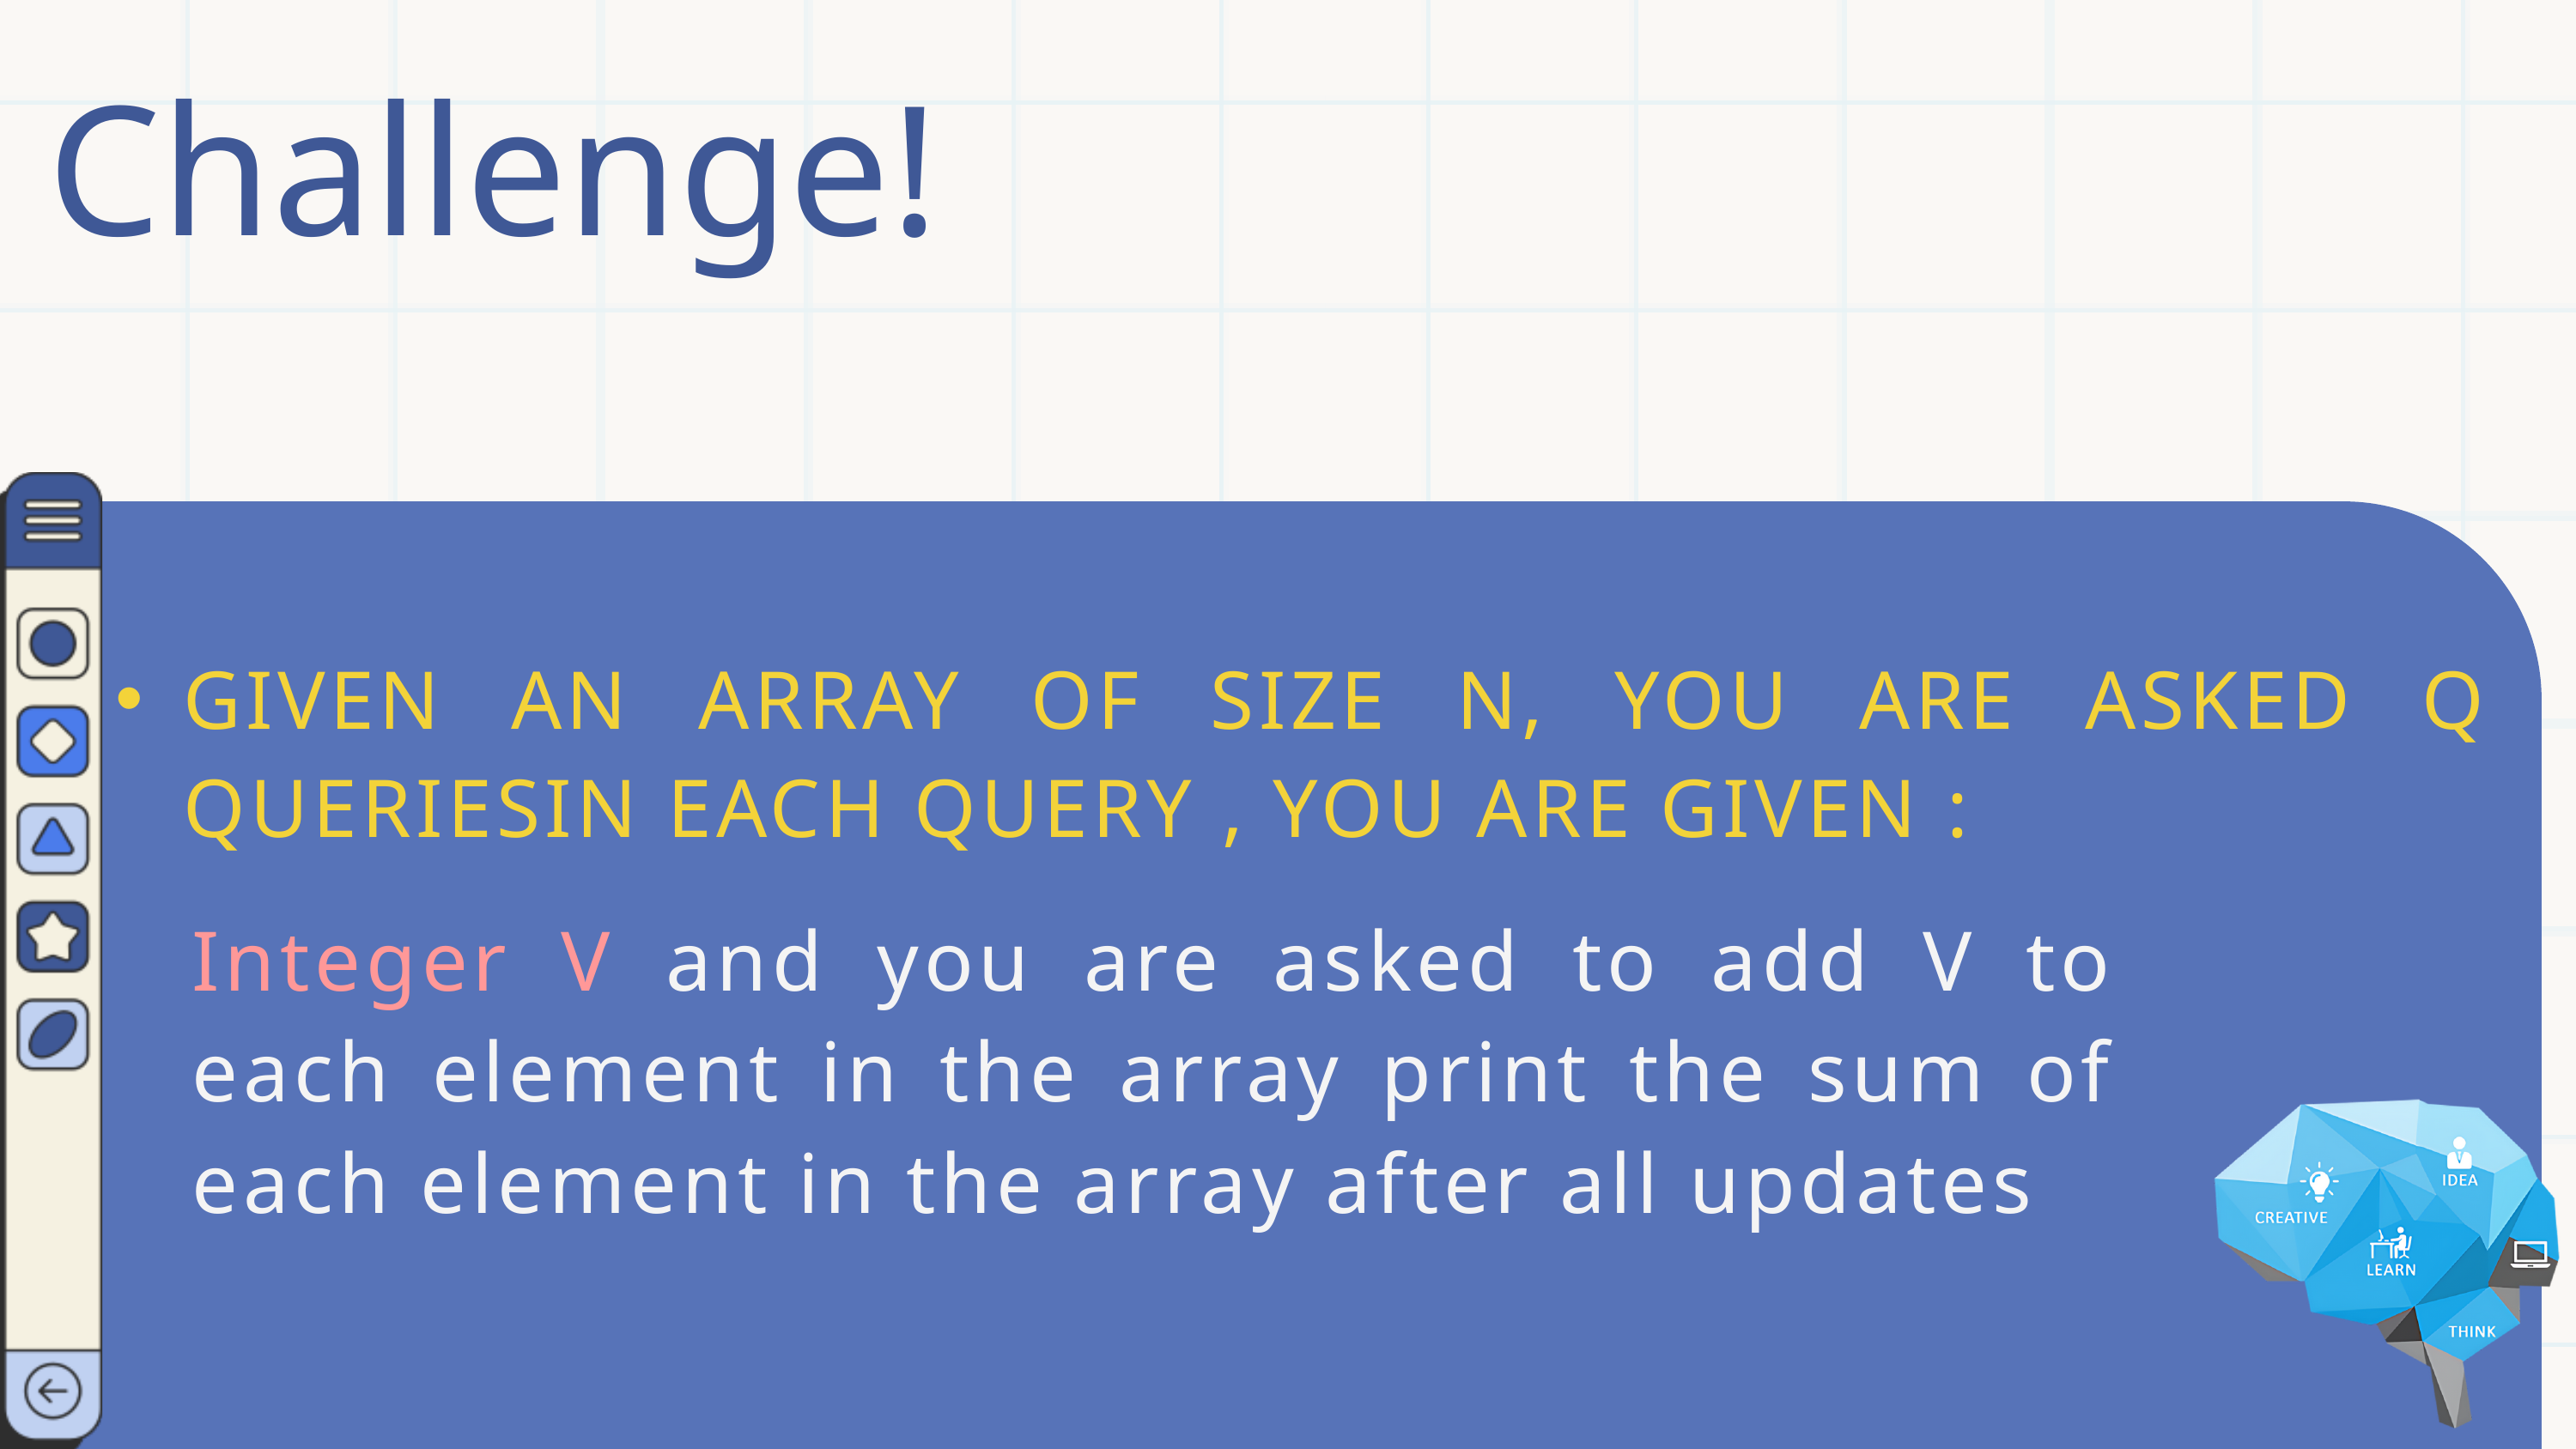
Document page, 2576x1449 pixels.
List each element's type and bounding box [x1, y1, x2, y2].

text_box [0, 500, 2543, 1449]
text_box [0, 0, 2576, 1449]
